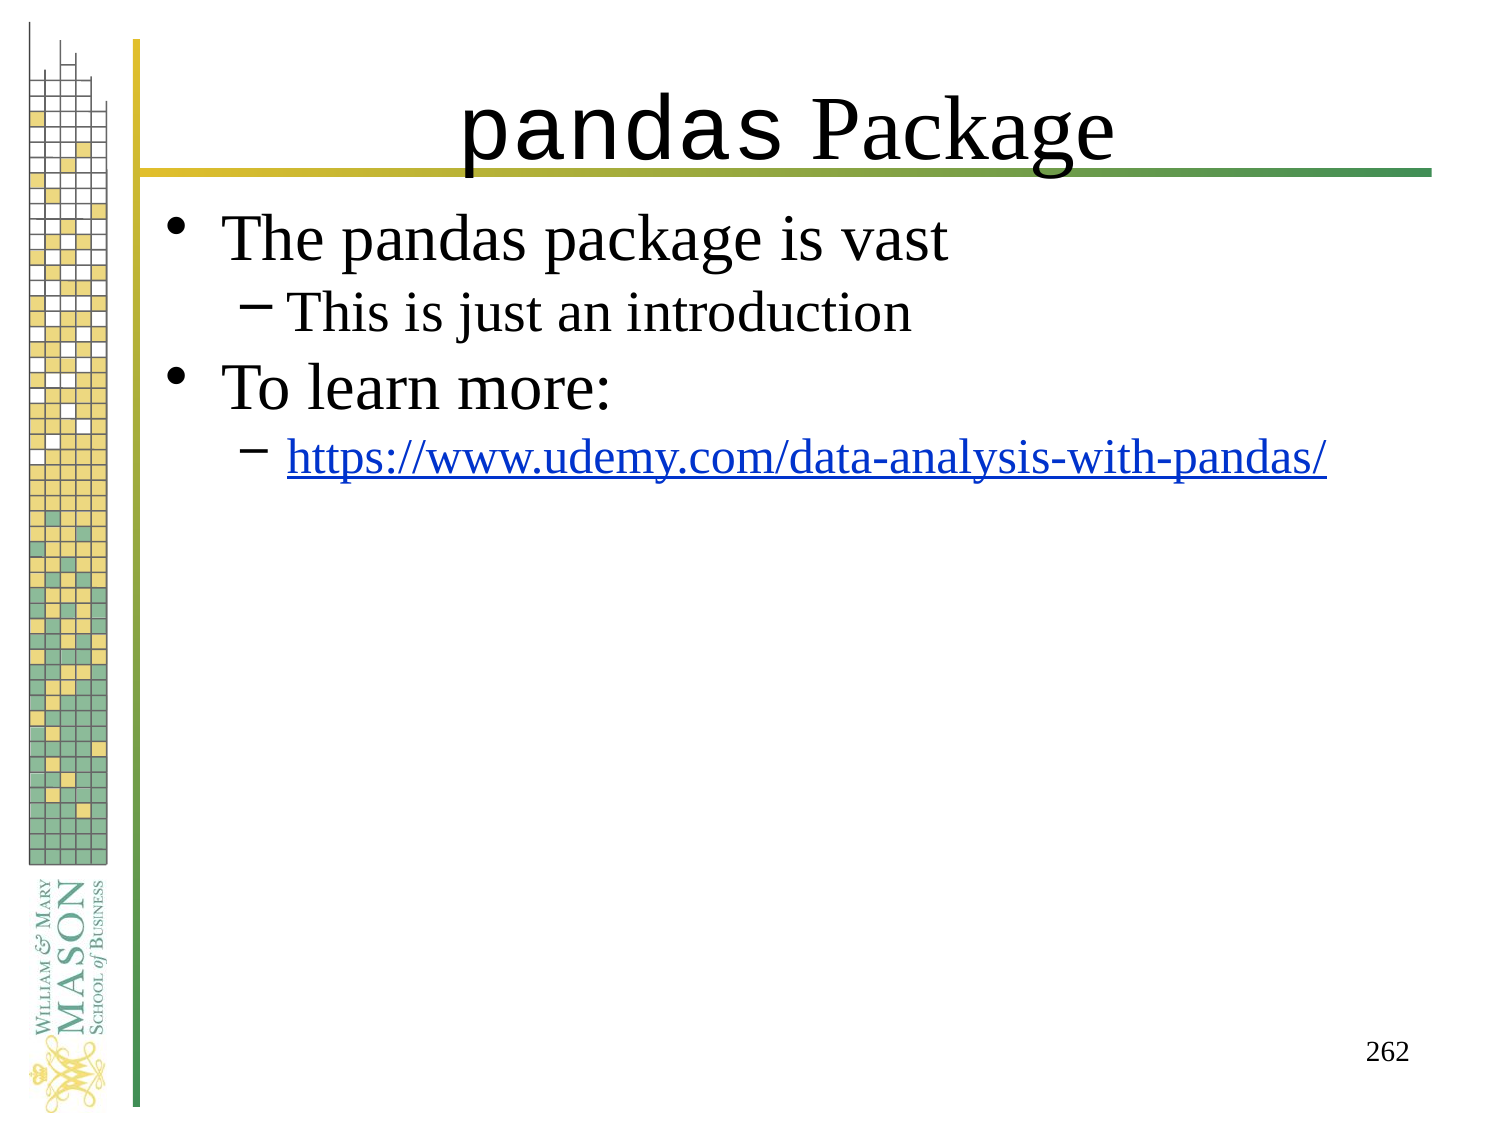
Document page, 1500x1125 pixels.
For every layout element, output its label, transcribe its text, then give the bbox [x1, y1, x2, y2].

title pandas Package [150, 45, 1425, 185]
list The pandas package is vast This is just an introduction To learn more: https://www.udemy.com/data-analysis-with-pandas/ [150, 185, 1440, 1005]
slide_number 262 [1048, 1024, 1426, 1103]
table_header Description [29, 879, 107, 1113]
